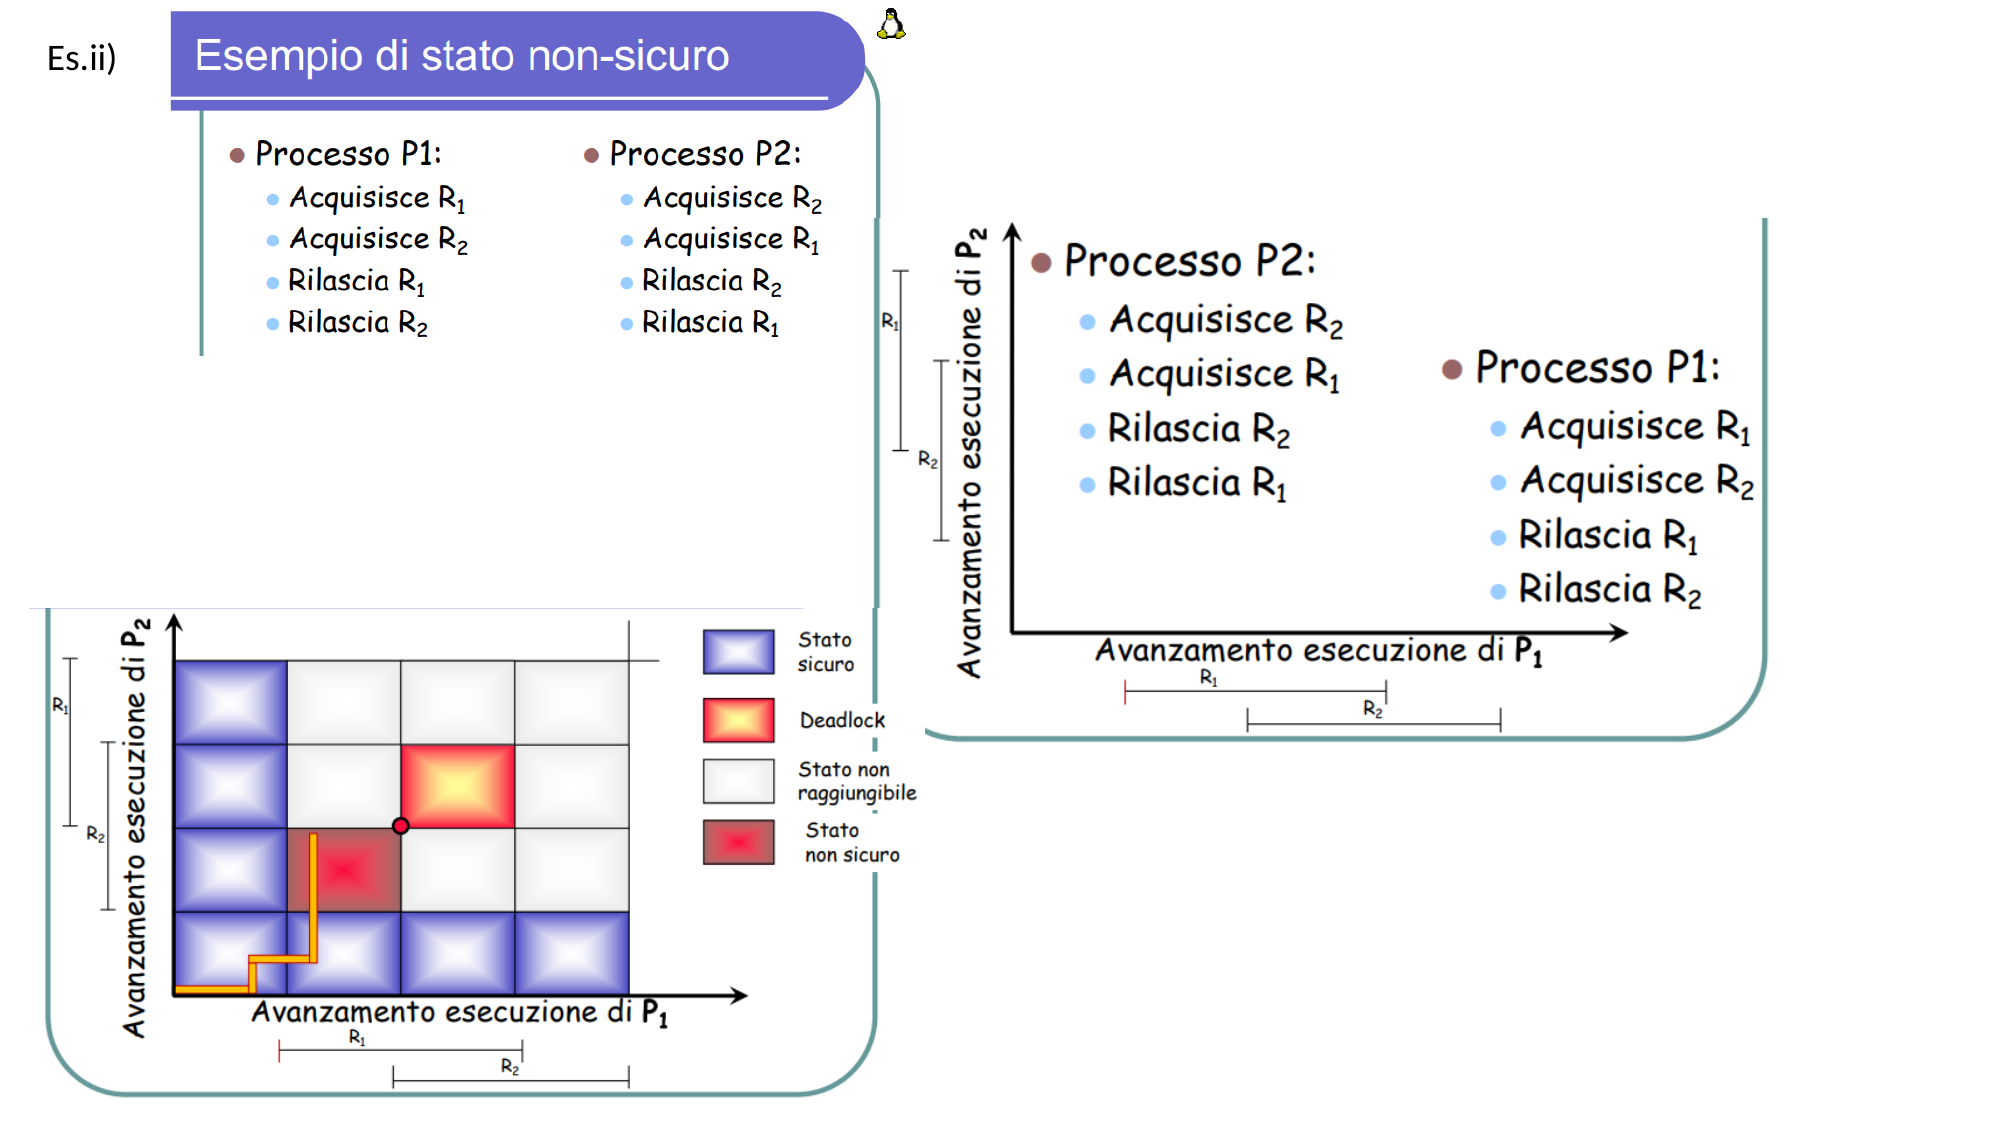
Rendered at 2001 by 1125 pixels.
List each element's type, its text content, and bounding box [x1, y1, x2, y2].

text_box Es.ii) [32, 25, 133, 86]
picture [29, 0, 1786, 1114]
